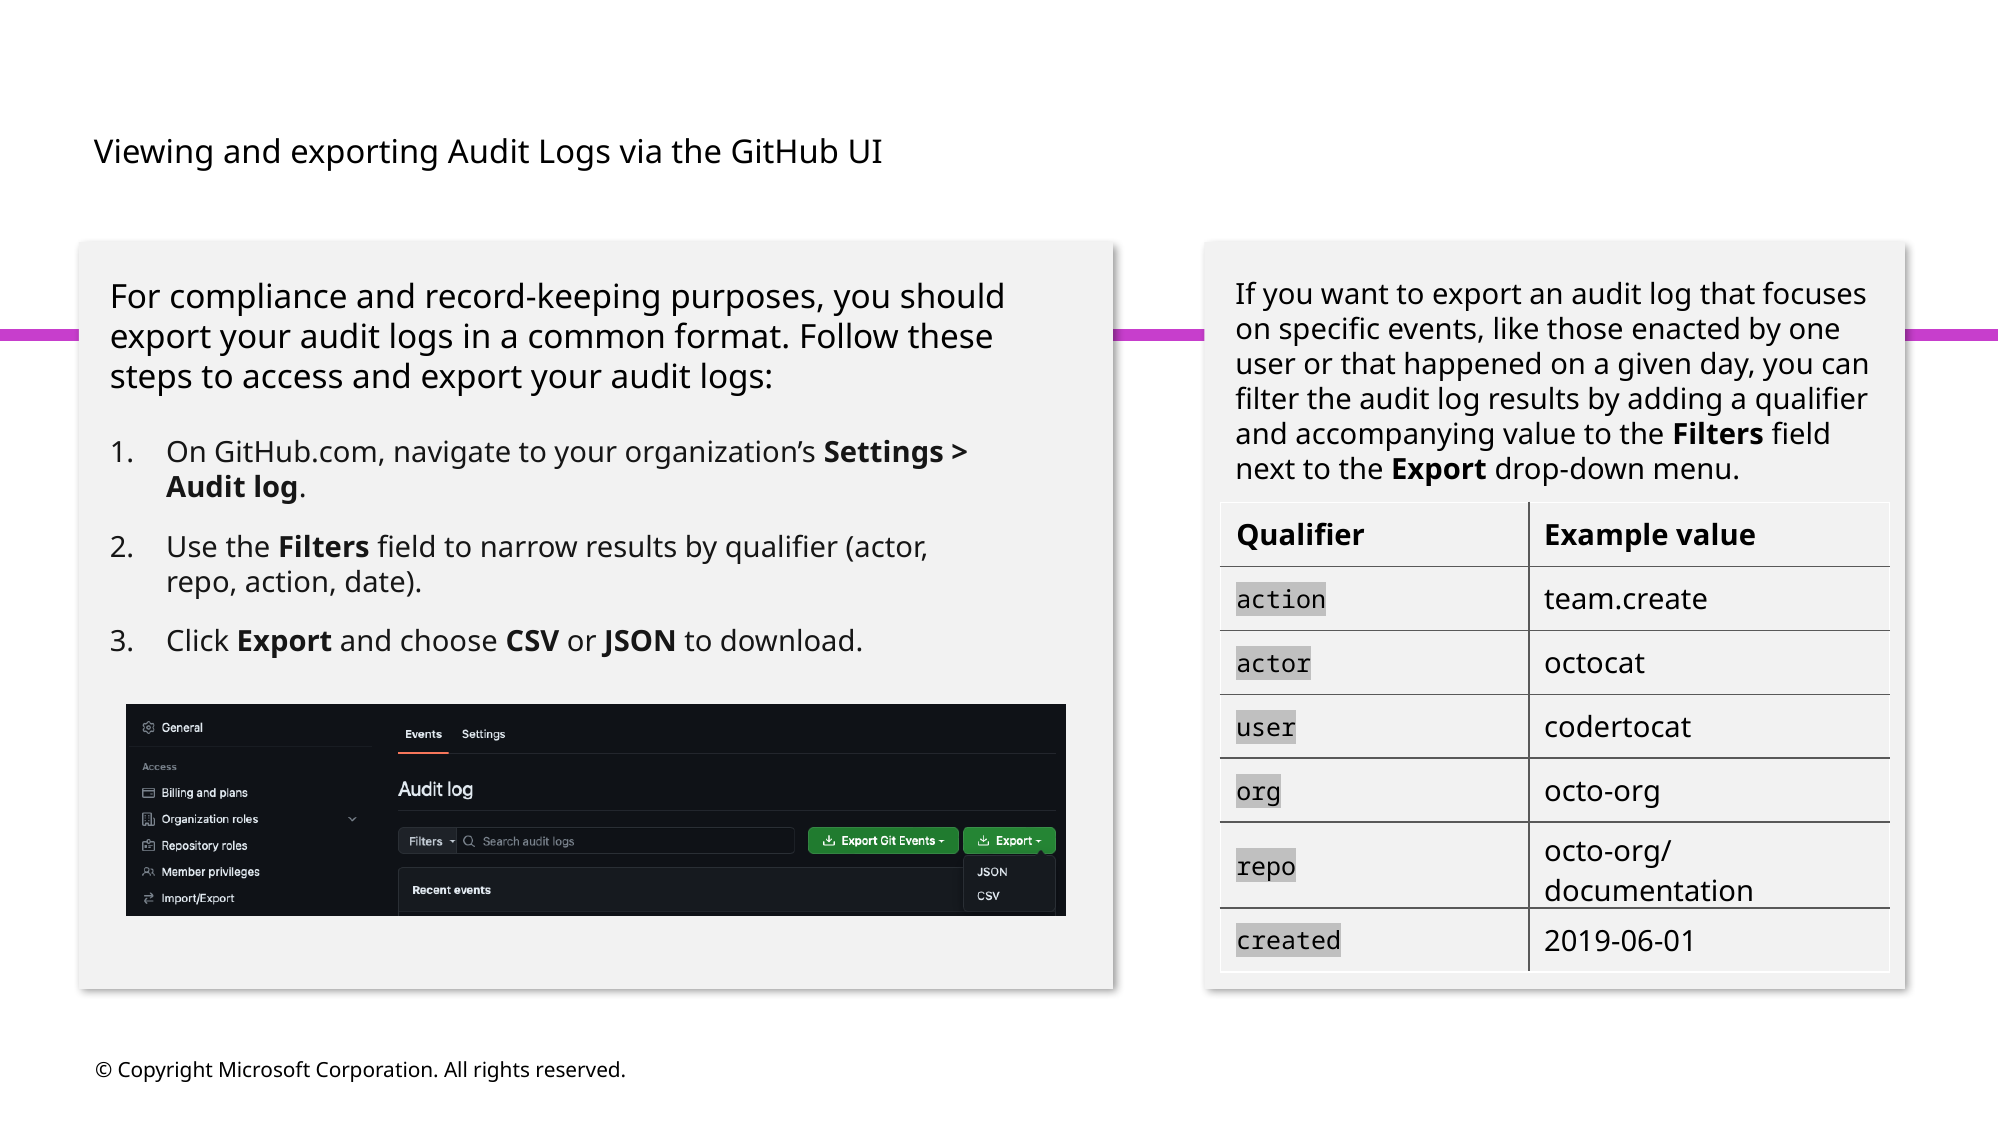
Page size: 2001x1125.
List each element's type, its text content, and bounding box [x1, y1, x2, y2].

table_cell action [1221, 567, 1528, 630]
table_cell team.create [1530, 567, 1889, 630]
table_cell user [1221, 695, 1528, 757]
table_cell codertocat [1530, 695, 1889, 757]
table_cell octo-org/documentation [1530, 823, 1889, 907]
table_cell octocat [1530, 631, 1889, 694]
table_header Example value [1530, 503, 1889, 566]
text_box For compliance and record-keeping purposes, you should export your audit logs in a common format. Follow these steps to access and export your audit logs: [95, 267, 1087, 403]
text_box [1203, 241, 1906, 991]
footer © Copyright Microsoft Corporation. All rights reserved. [95, 1053, 776, 1086]
picture [125, 703, 1067, 917]
table_cell org [1221, 759, 1528, 821]
title Viewing and exporting Audit Logs via the GitHub UI [78, 127, 1623, 178]
table_cell 2019-06-01 [1530, 909, 1889, 971]
table_cell created [1221, 909, 1528, 971]
table_cell repo [1221, 823, 1528, 907]
text_box [77, 241, 1115, 991]
table_cell octo-org [1530, 759, 1889, 821]
text_box If you want to export an audit log that focuses on specific events, like those enacted by one user or that happened on a given day, you can filter the audit log results by adding a qualifier and accompanying value to the Filters field next to the Export drop-down menu. [1220, 267, 1890, 493]
table_header Qualifier [1221, 503, 1528, 566]
text_box On GitHub.com, navigate to your organization’s Settings > Audit log. Use the Filters field to narrow results by qualifier (actor, repo, action, date). Click Export and choose CSV or JSON to download. [95, 425, 1000, 666]
table_cell actor [1221, 631, 1528, 694]
